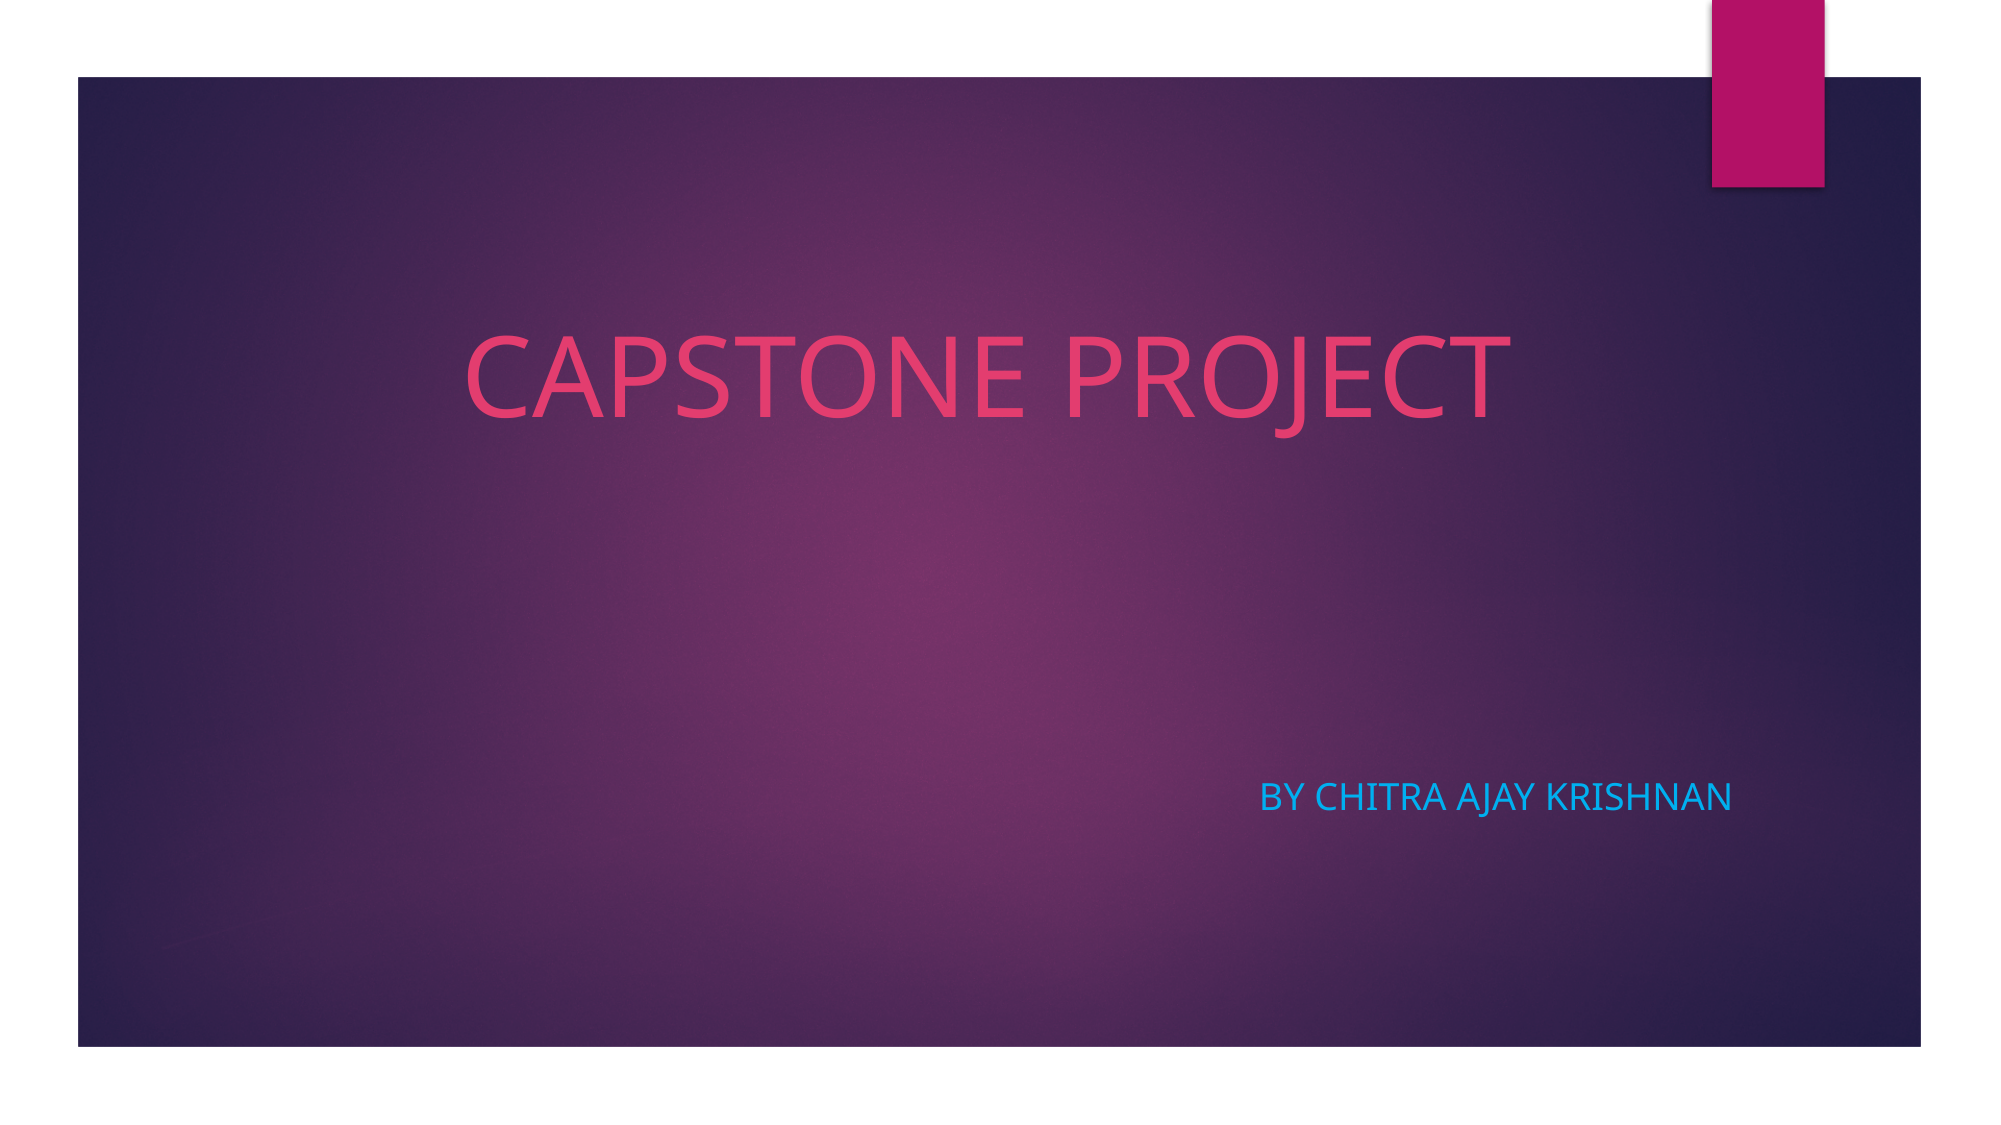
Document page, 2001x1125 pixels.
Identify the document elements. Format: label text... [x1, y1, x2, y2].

title CAPSTONE PROJECT [291, 260, 1682, 448]
text_box BY CHITRA AJAY KRISHNAN [1127, 765, 1811, 826]
